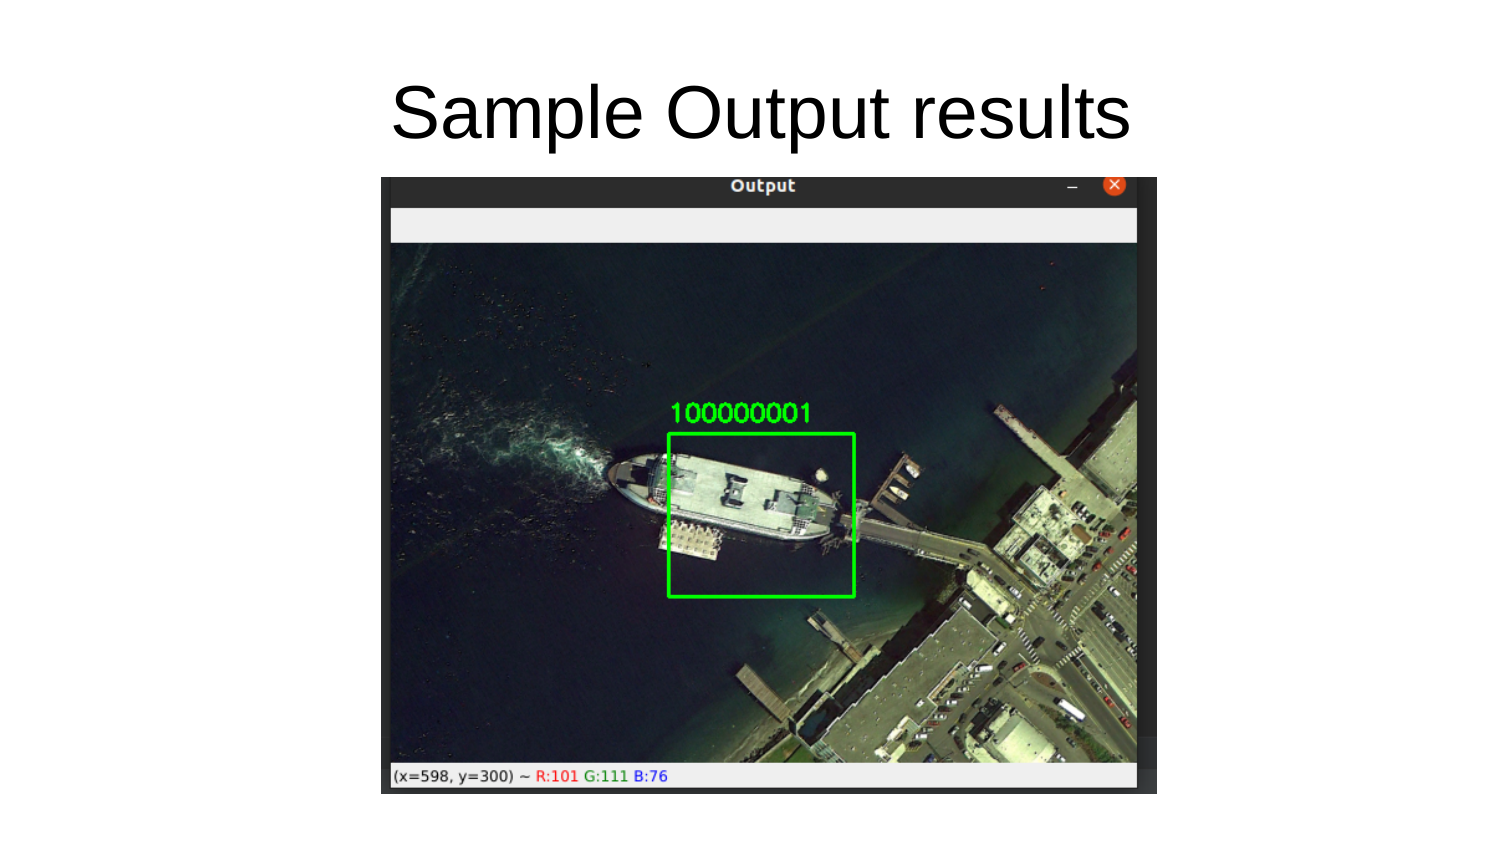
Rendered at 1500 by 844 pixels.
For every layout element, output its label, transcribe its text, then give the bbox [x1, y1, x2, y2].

title Sample Output results [62, 39, 1461, 178]
picture [381, 177, 1158, 794]
